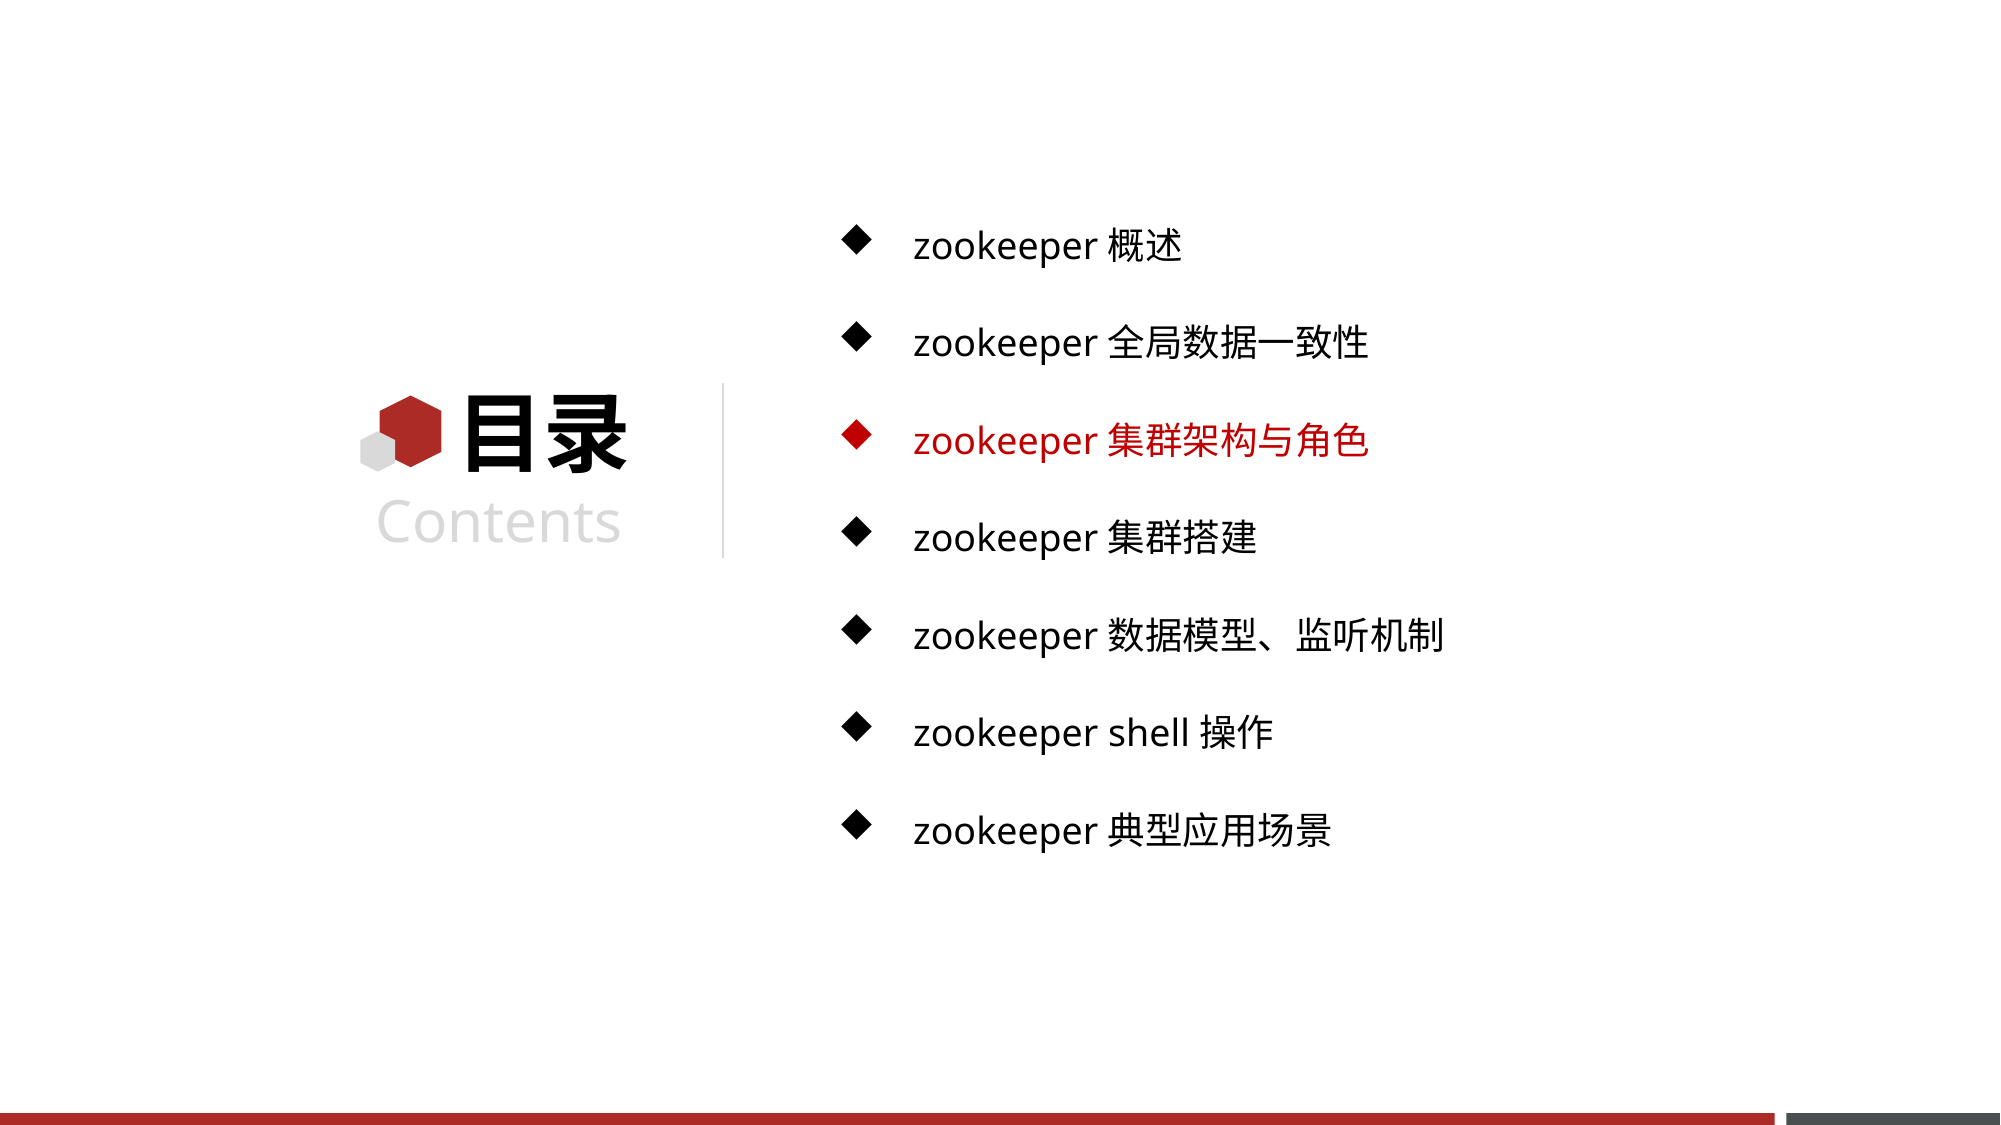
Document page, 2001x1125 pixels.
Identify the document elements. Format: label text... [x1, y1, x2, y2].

list zookeeper概述 zookeeper全局数据一致性 zookeeper集群架构与角色 zookeeper集群搭建 zookeeper数据模型、监听机制 zookeeper shell操作 zookeeper典型应用场景 [823, 165, 1804, 864]
